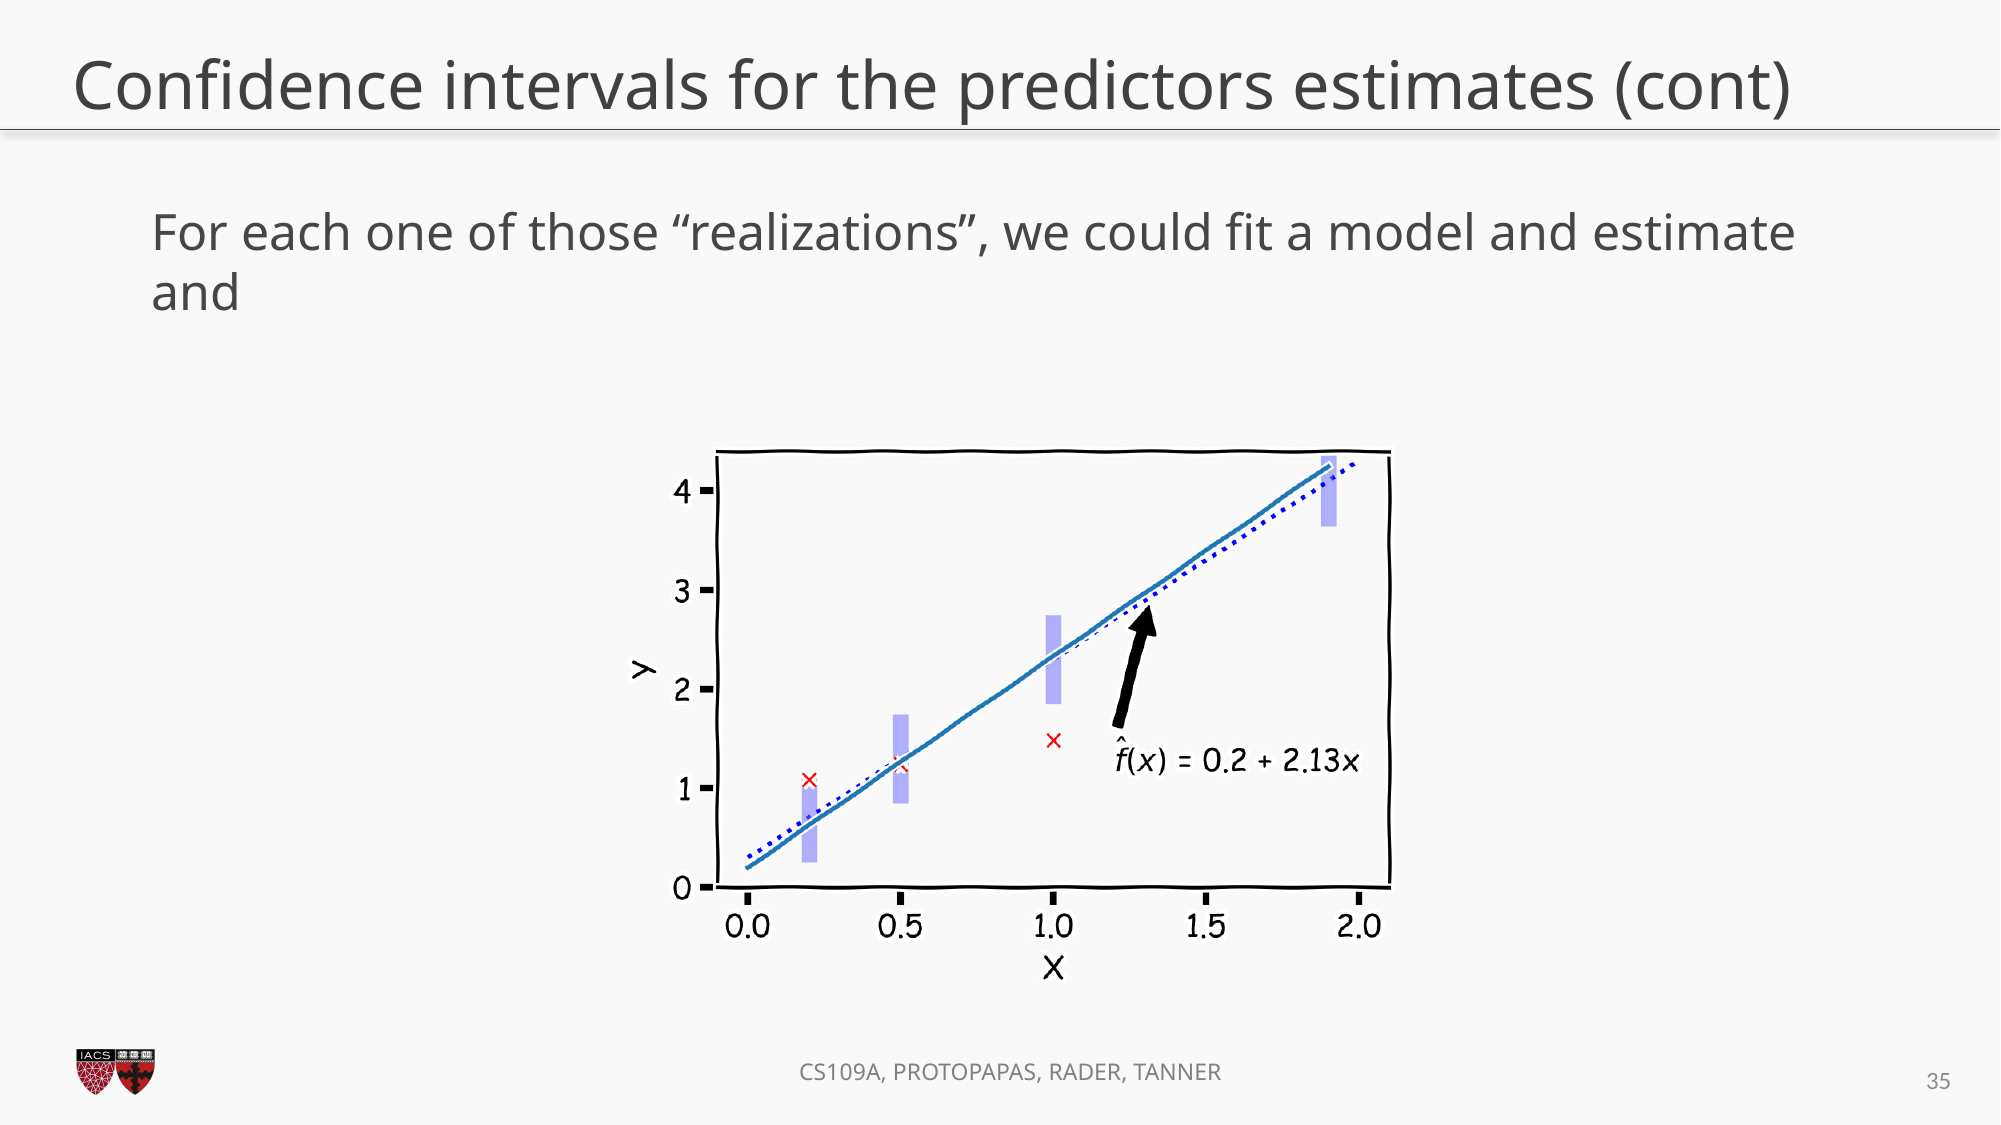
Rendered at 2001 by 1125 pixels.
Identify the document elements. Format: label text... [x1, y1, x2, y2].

picture [75, 1049, 155, 1095]
picture [524, 374, 1486, 1016]
title Confidence intervals for the predictors estimates (cont) [57, 35, 1943, 162]
slide_number 34 [1500, 1050, 1967, 1110]
